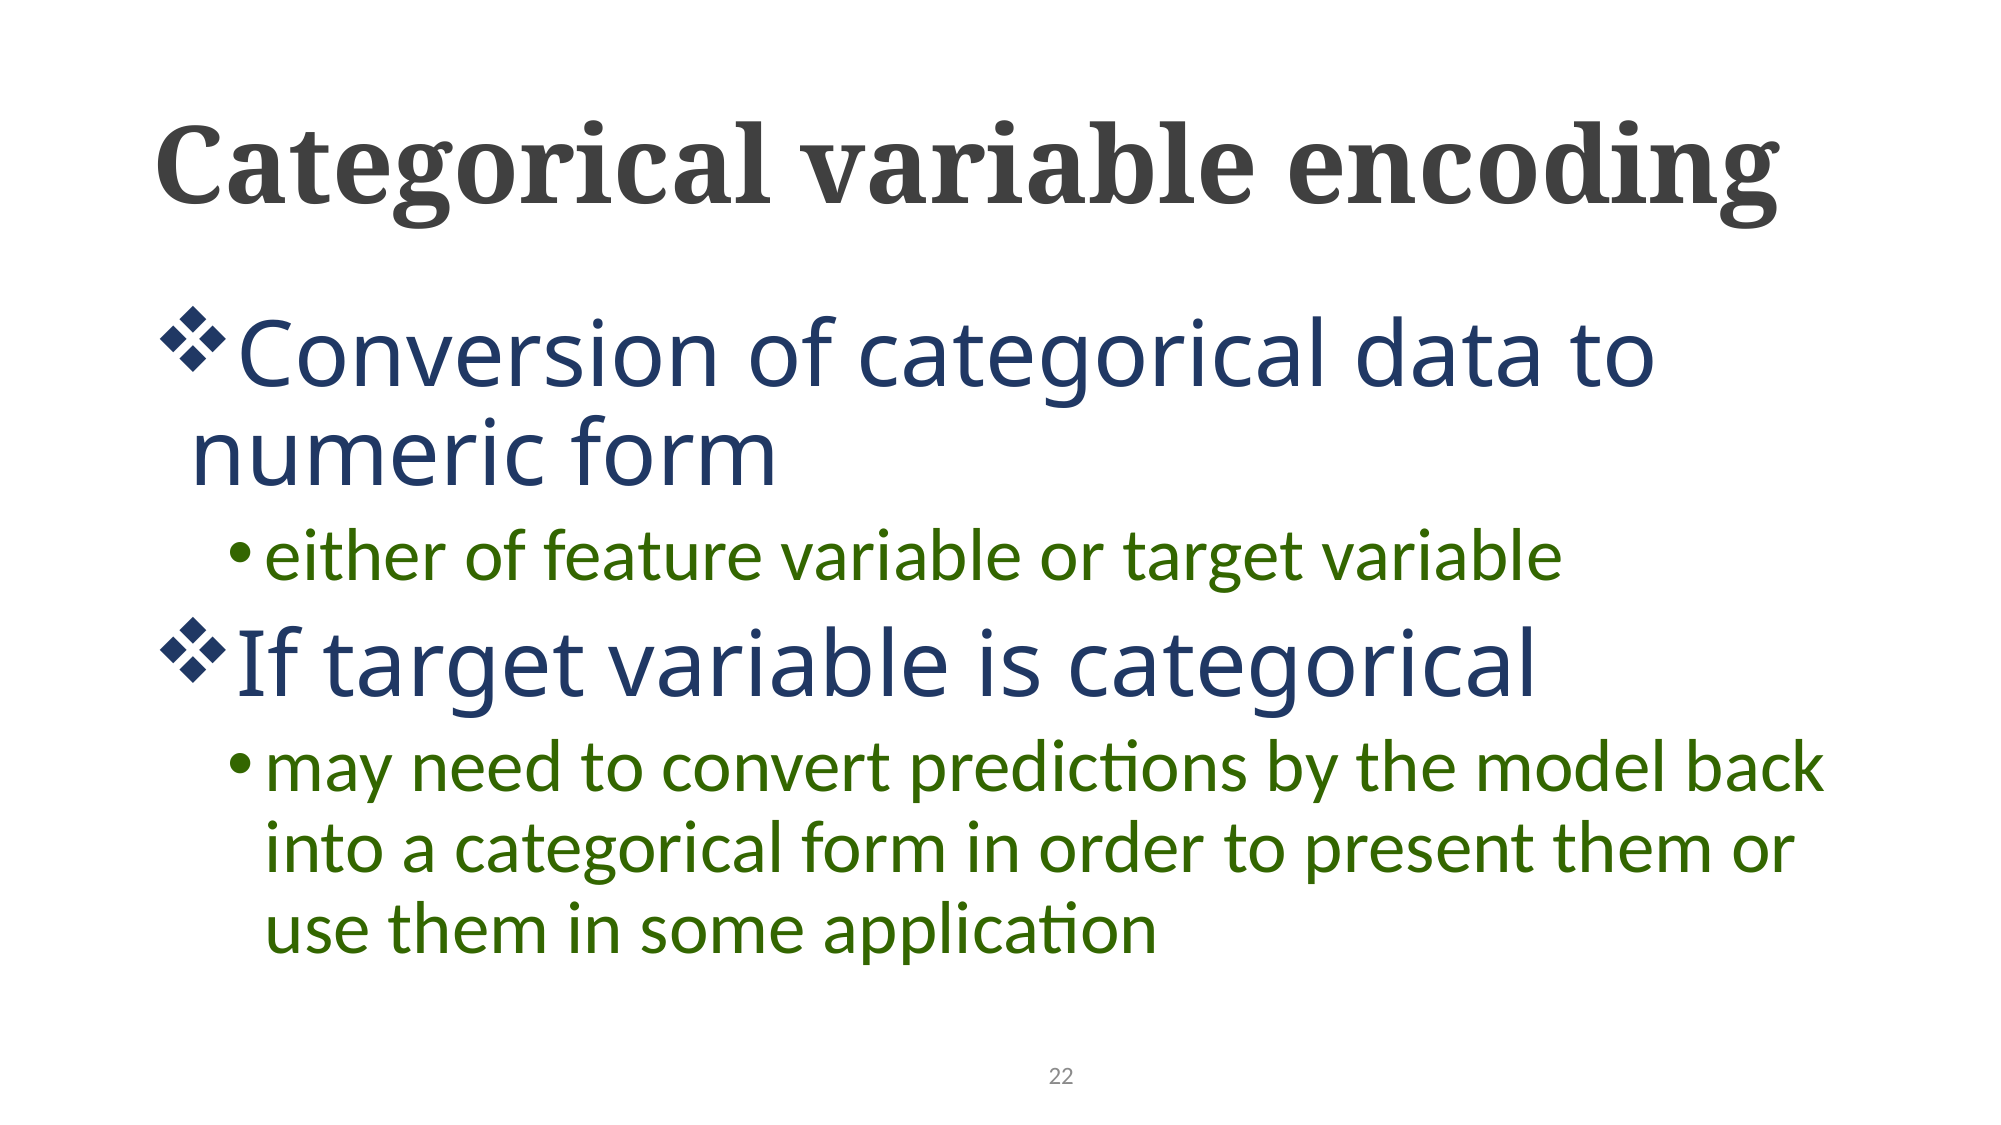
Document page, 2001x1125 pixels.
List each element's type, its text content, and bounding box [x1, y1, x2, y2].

slide_number 22 [639, 1044, 1089, 1105]
title Categorical variable encoding [137, 59, 1863, 278]
list Conversion of categorical data to numeric form either of feature variable or target variable If target variable is categorical may need to convert predictions by the model back into a categorical form in order to present them or use them in some application [137, 299, 1863, 1014]
